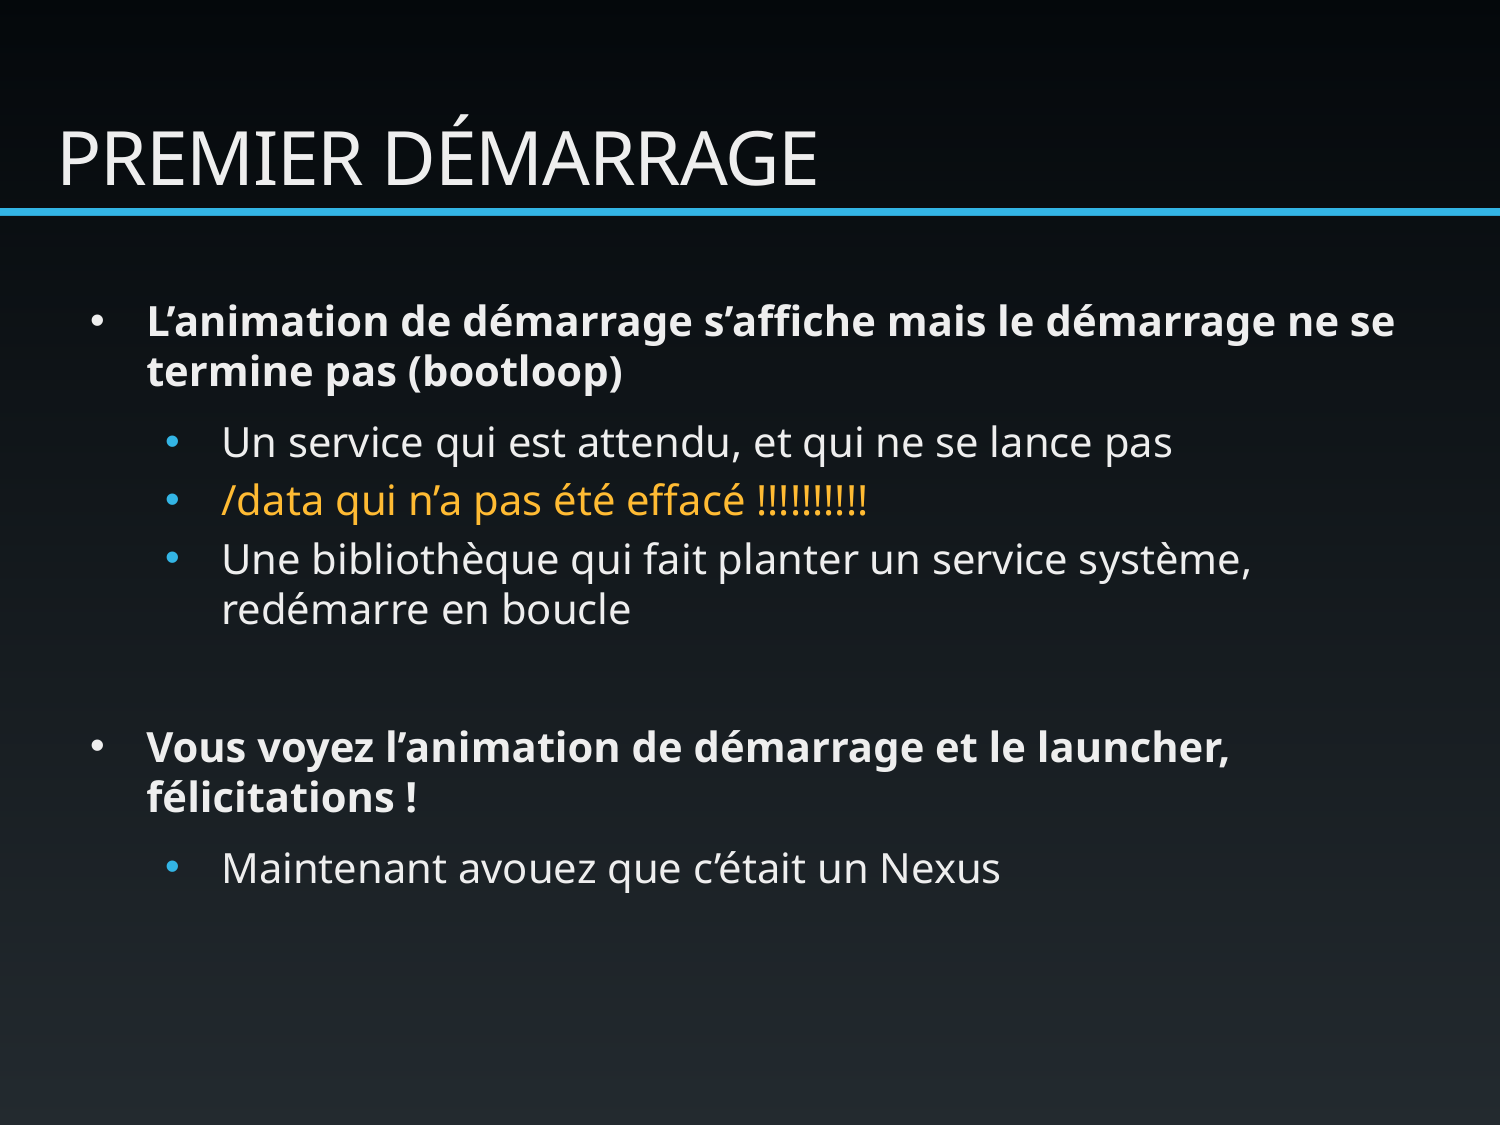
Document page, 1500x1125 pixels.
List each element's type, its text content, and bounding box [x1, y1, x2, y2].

title Premier démarrage [41, 19, 1471, 209]
list L’animation de démarrage s’affiche mais le démarrage ne se termine pas (bootloop) Un service qui est attendu, et qui ne se lance pas /data qui n’a pas été effacé !!!!!!!!!! Une bibliothèque qui fait planter un service système, redémarre en boucle Vous voyez l’animation de démarrage et le launcher, félicitations ! Maintenant avouez que c’était un Nexus [75, 287, 1412, 1005]
